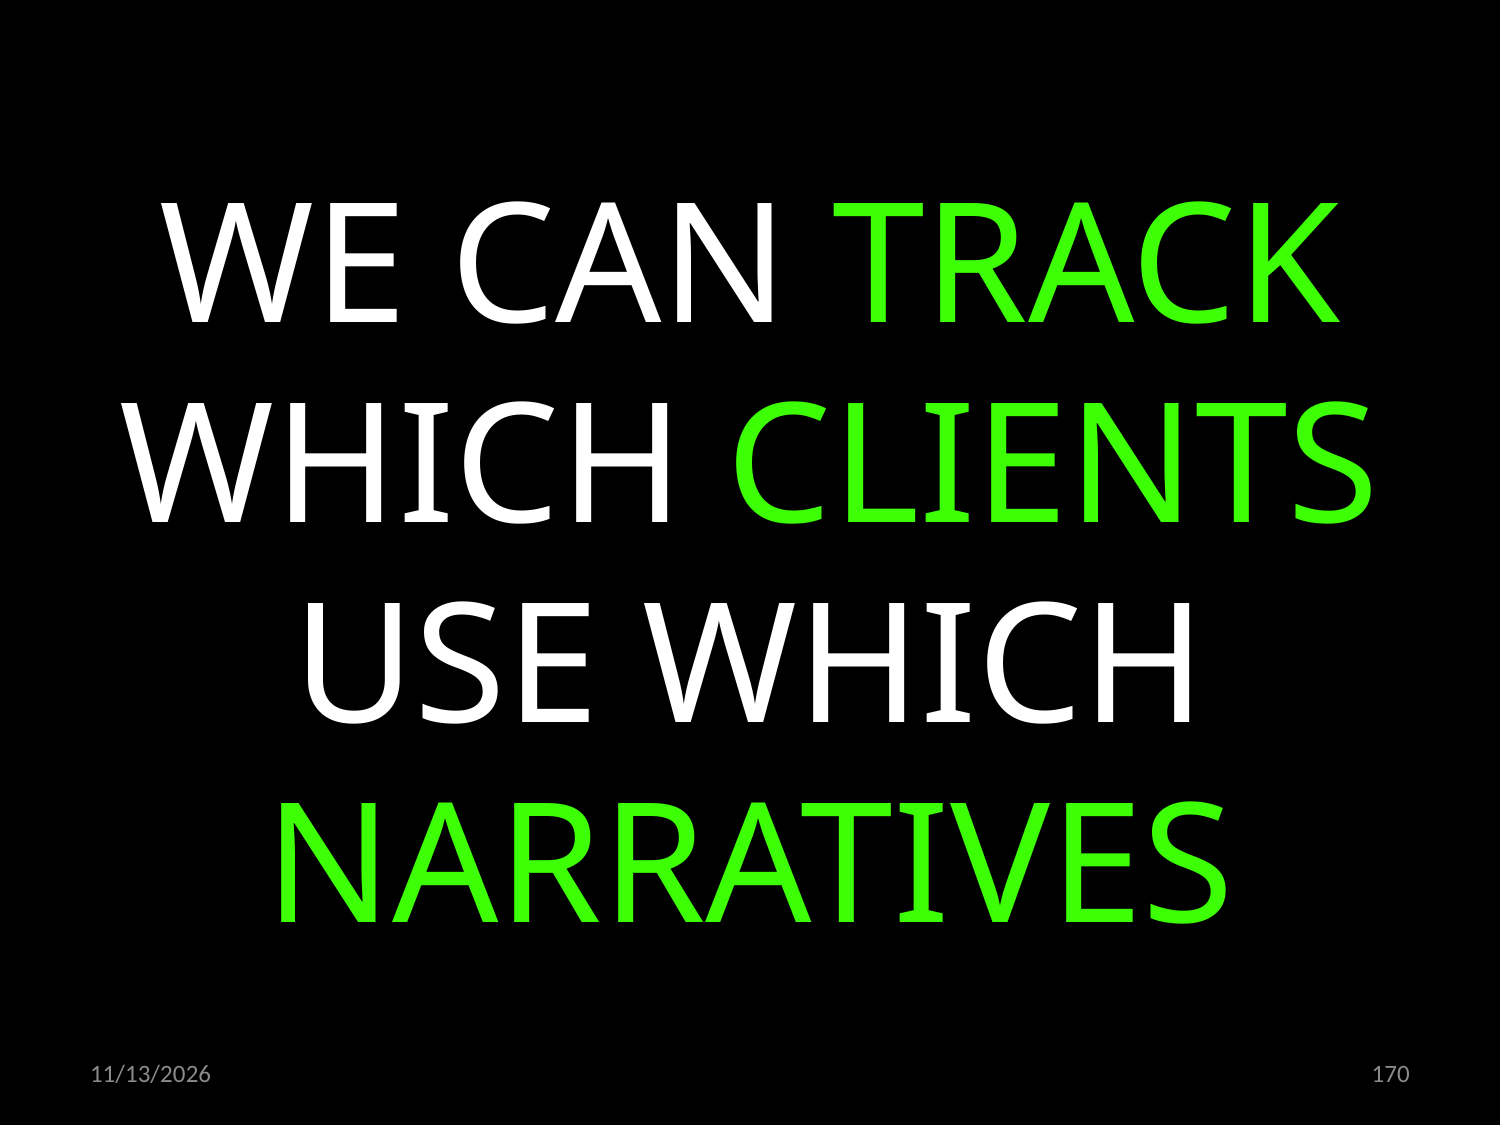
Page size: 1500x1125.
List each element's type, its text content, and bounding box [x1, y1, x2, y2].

text_box WE CAN TRACK WHICH CLIENTS USE WHICH NARRATIVES [0, 148, 1500, 250]
slide_number 170 [1074, 1042, 1425, 1103]
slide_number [75, 1042, 425, 1103]
